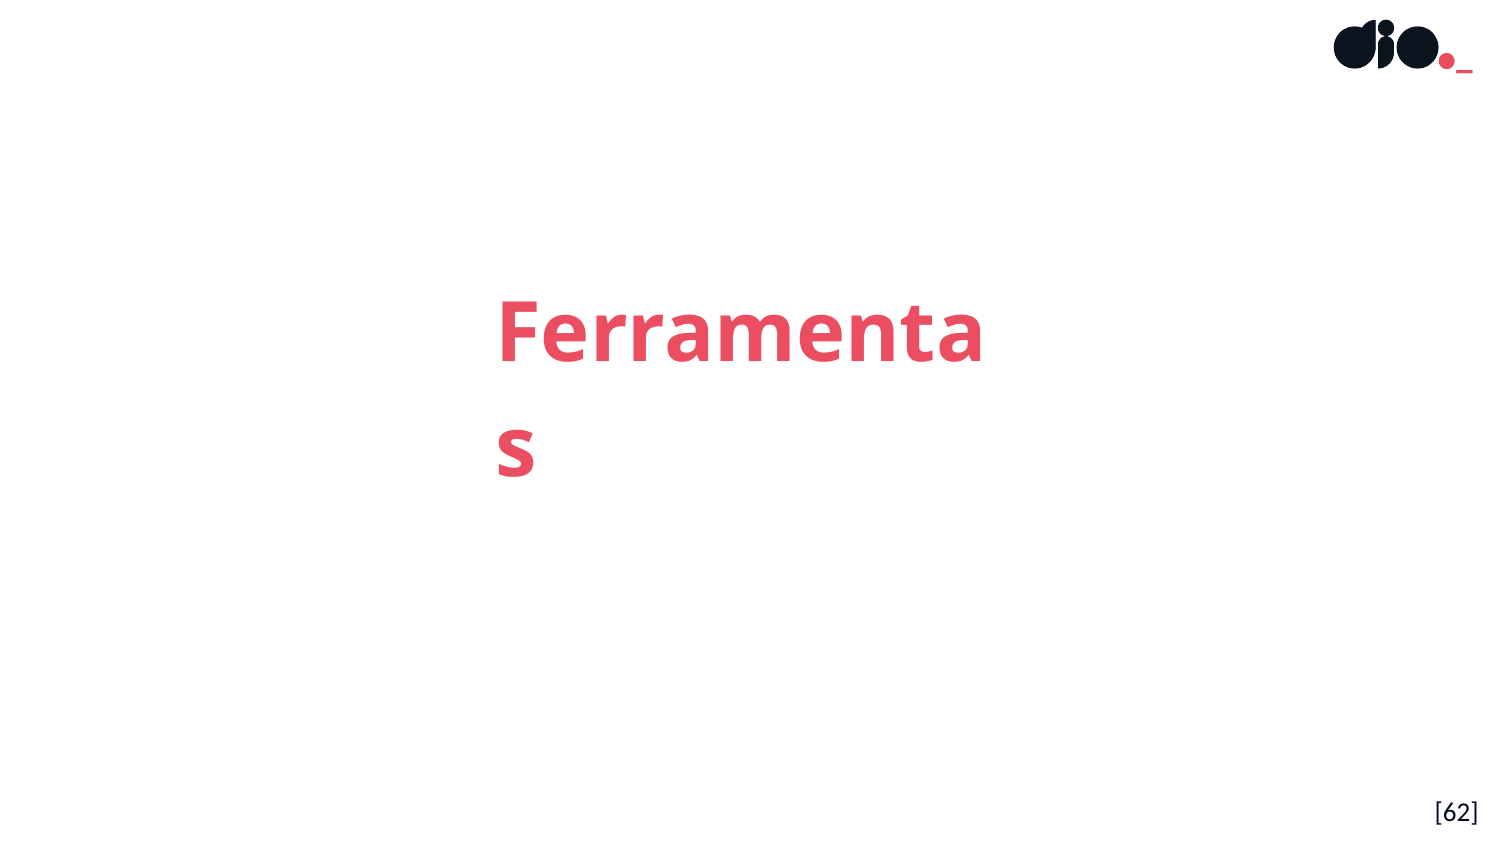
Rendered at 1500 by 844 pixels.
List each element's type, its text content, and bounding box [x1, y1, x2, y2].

text_box Ferramentas [480, 309, 1028, 448]
slide_number [62] [1403, 779, 1494, 844]
picture [1333, 19, 1473, 74]
